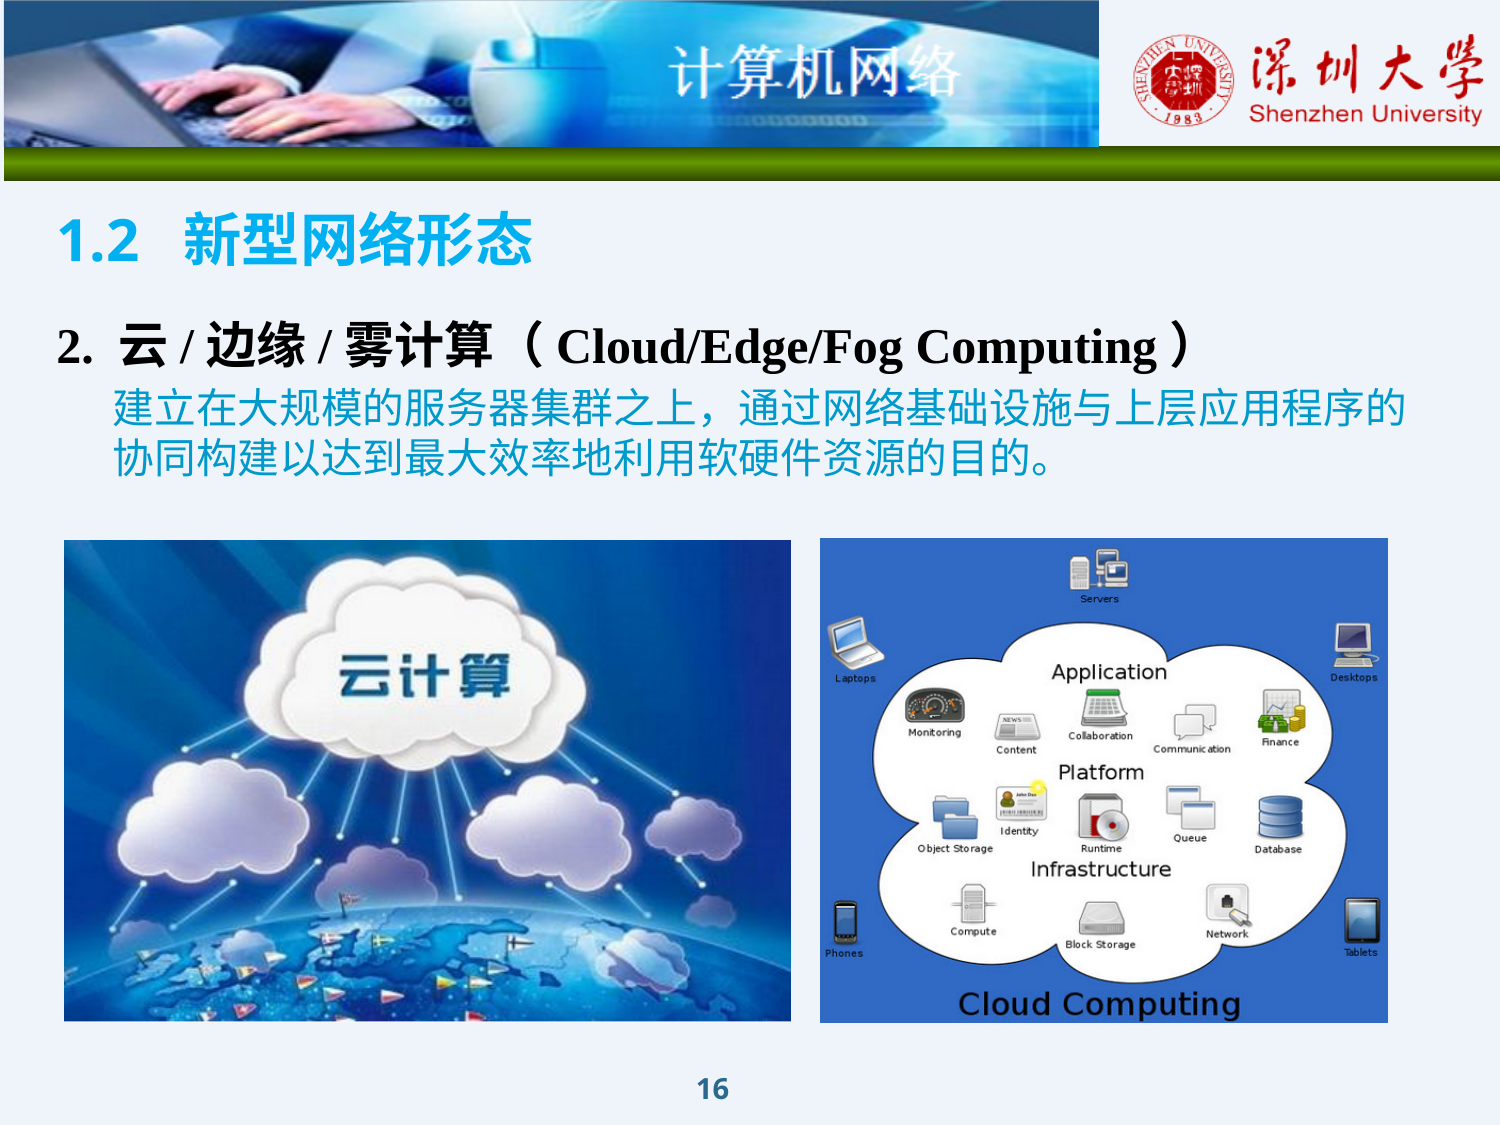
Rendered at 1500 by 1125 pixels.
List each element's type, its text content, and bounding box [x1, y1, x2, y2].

picture [64, 540, 792, 1023]
picture [1113, 18, 1488, 147]
slide_number 16 [537, 1062, 888, 1111]
list 1.2 新型网络形态 2. 云/边缘/雾计算（Cloud/Edge/Fog Computing） 建立在大规模的服务器集群之上，通过网络基础设施与上层应用程序的协同构建以达到最大效率地利用软硬件资源的目的。 [41, 160, 1459, 480]
picture [337, 540, 355, 548]
picture [820, 538, 1388, 1023]
picture [3, 1, 1099, 147]
